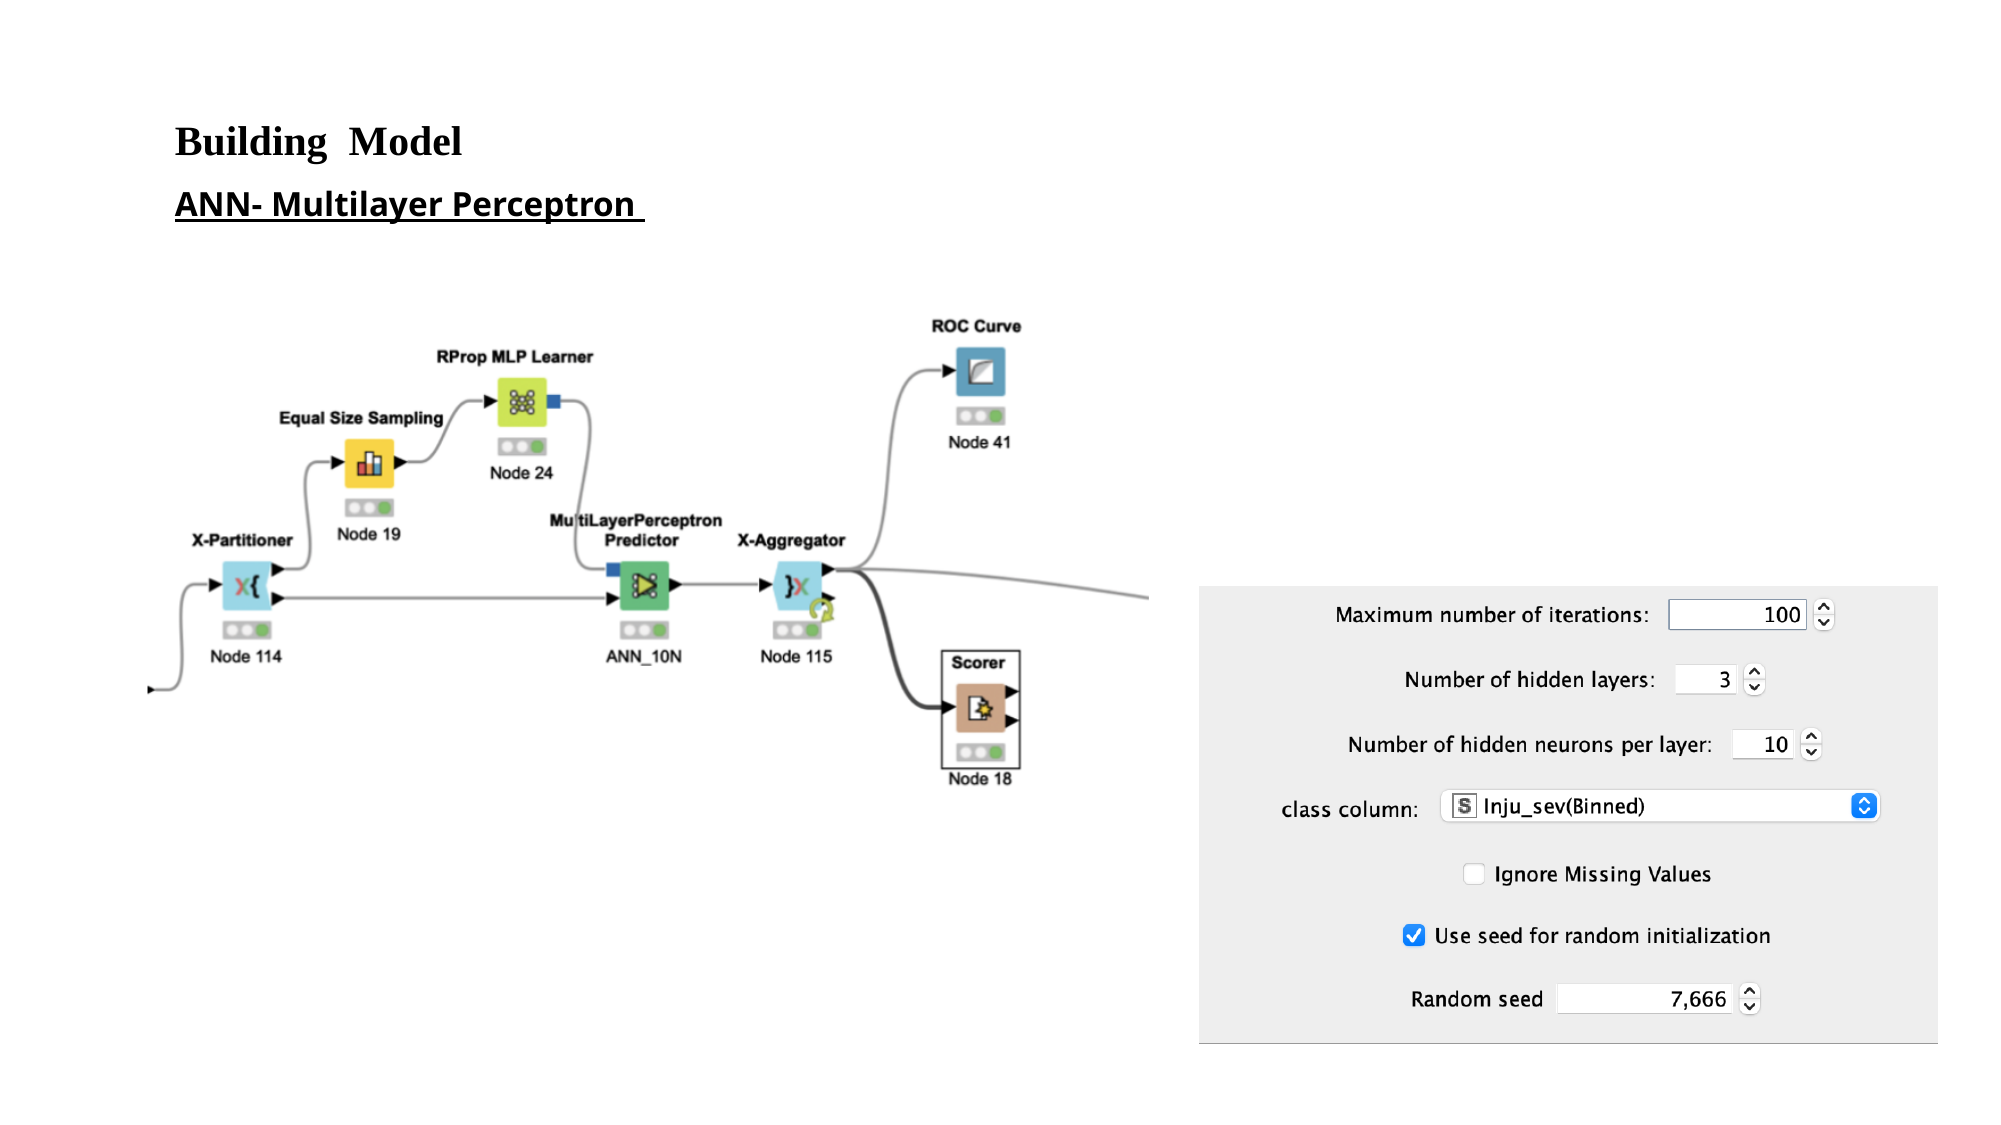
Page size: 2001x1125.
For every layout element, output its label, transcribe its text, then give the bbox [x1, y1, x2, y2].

picture [101, 279, 1938, 1044]
text_box Building Model ANN- Multilayer Perceptron [160, 81, 1938, 231]
